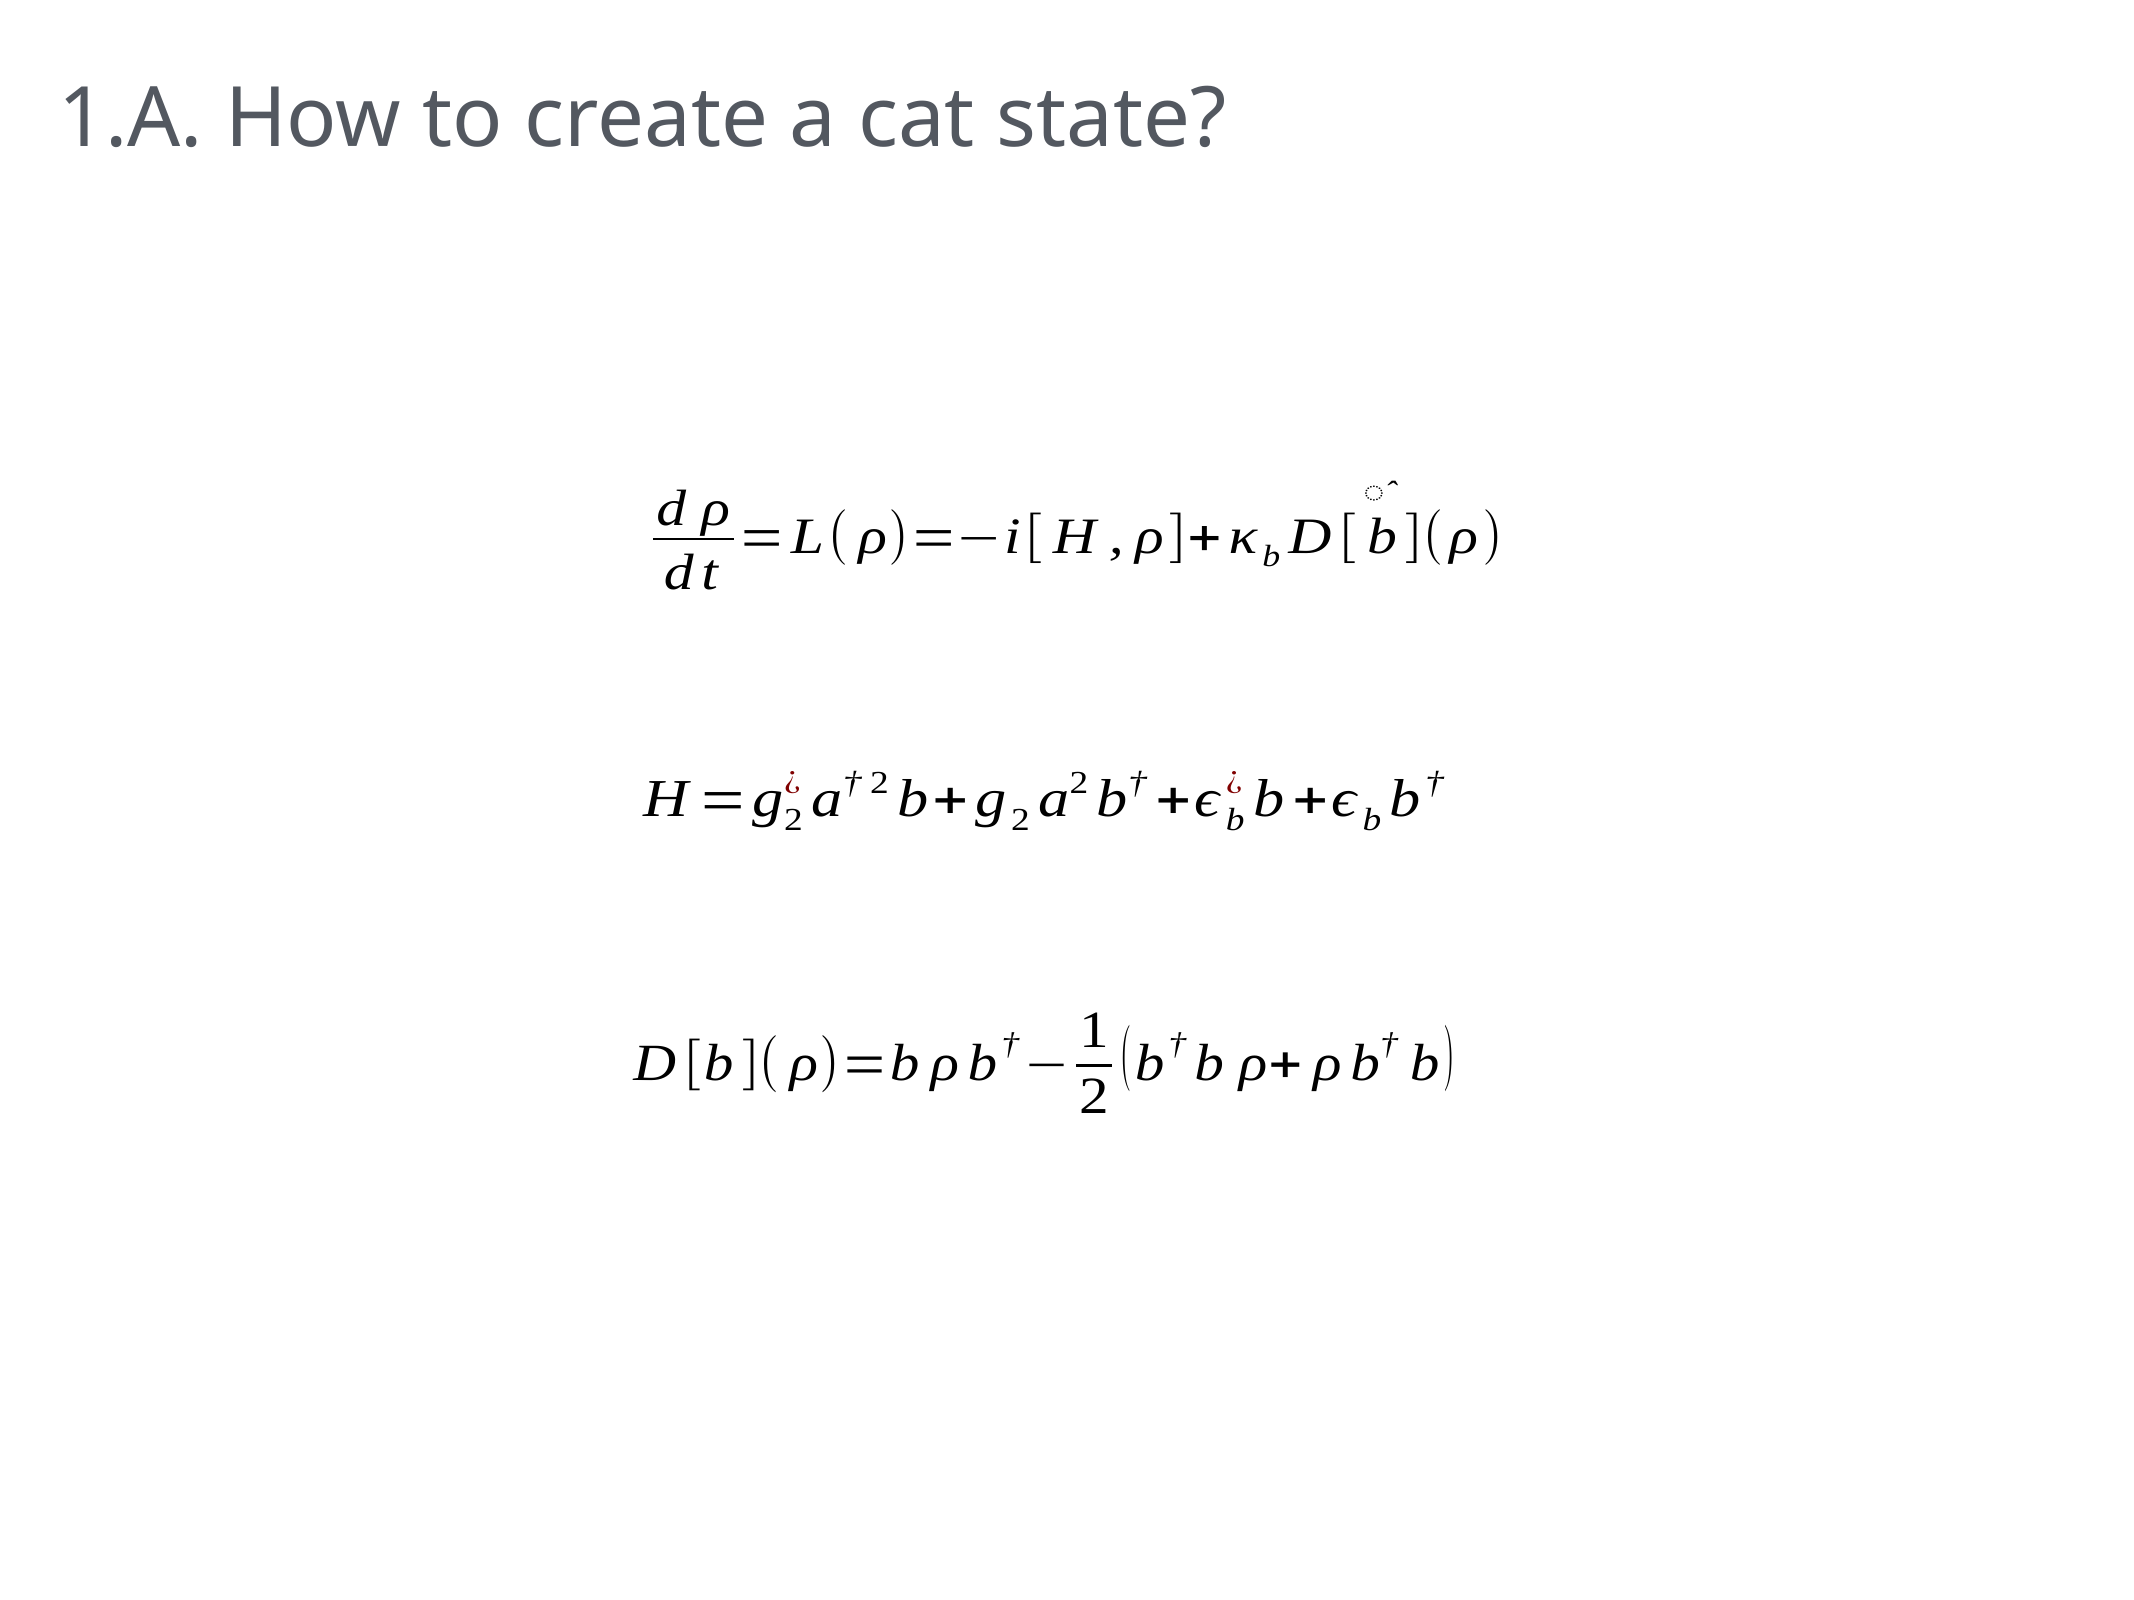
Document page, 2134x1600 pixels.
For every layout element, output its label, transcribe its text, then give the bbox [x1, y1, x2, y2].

text_box [648, 473, 1504, 600]
text_box [629, 1001, 1457, 1127]
text_box 1.A. How to create a cat state? [49, 54, 1236, 172]
text_box [639, 763, 1447, 838]
